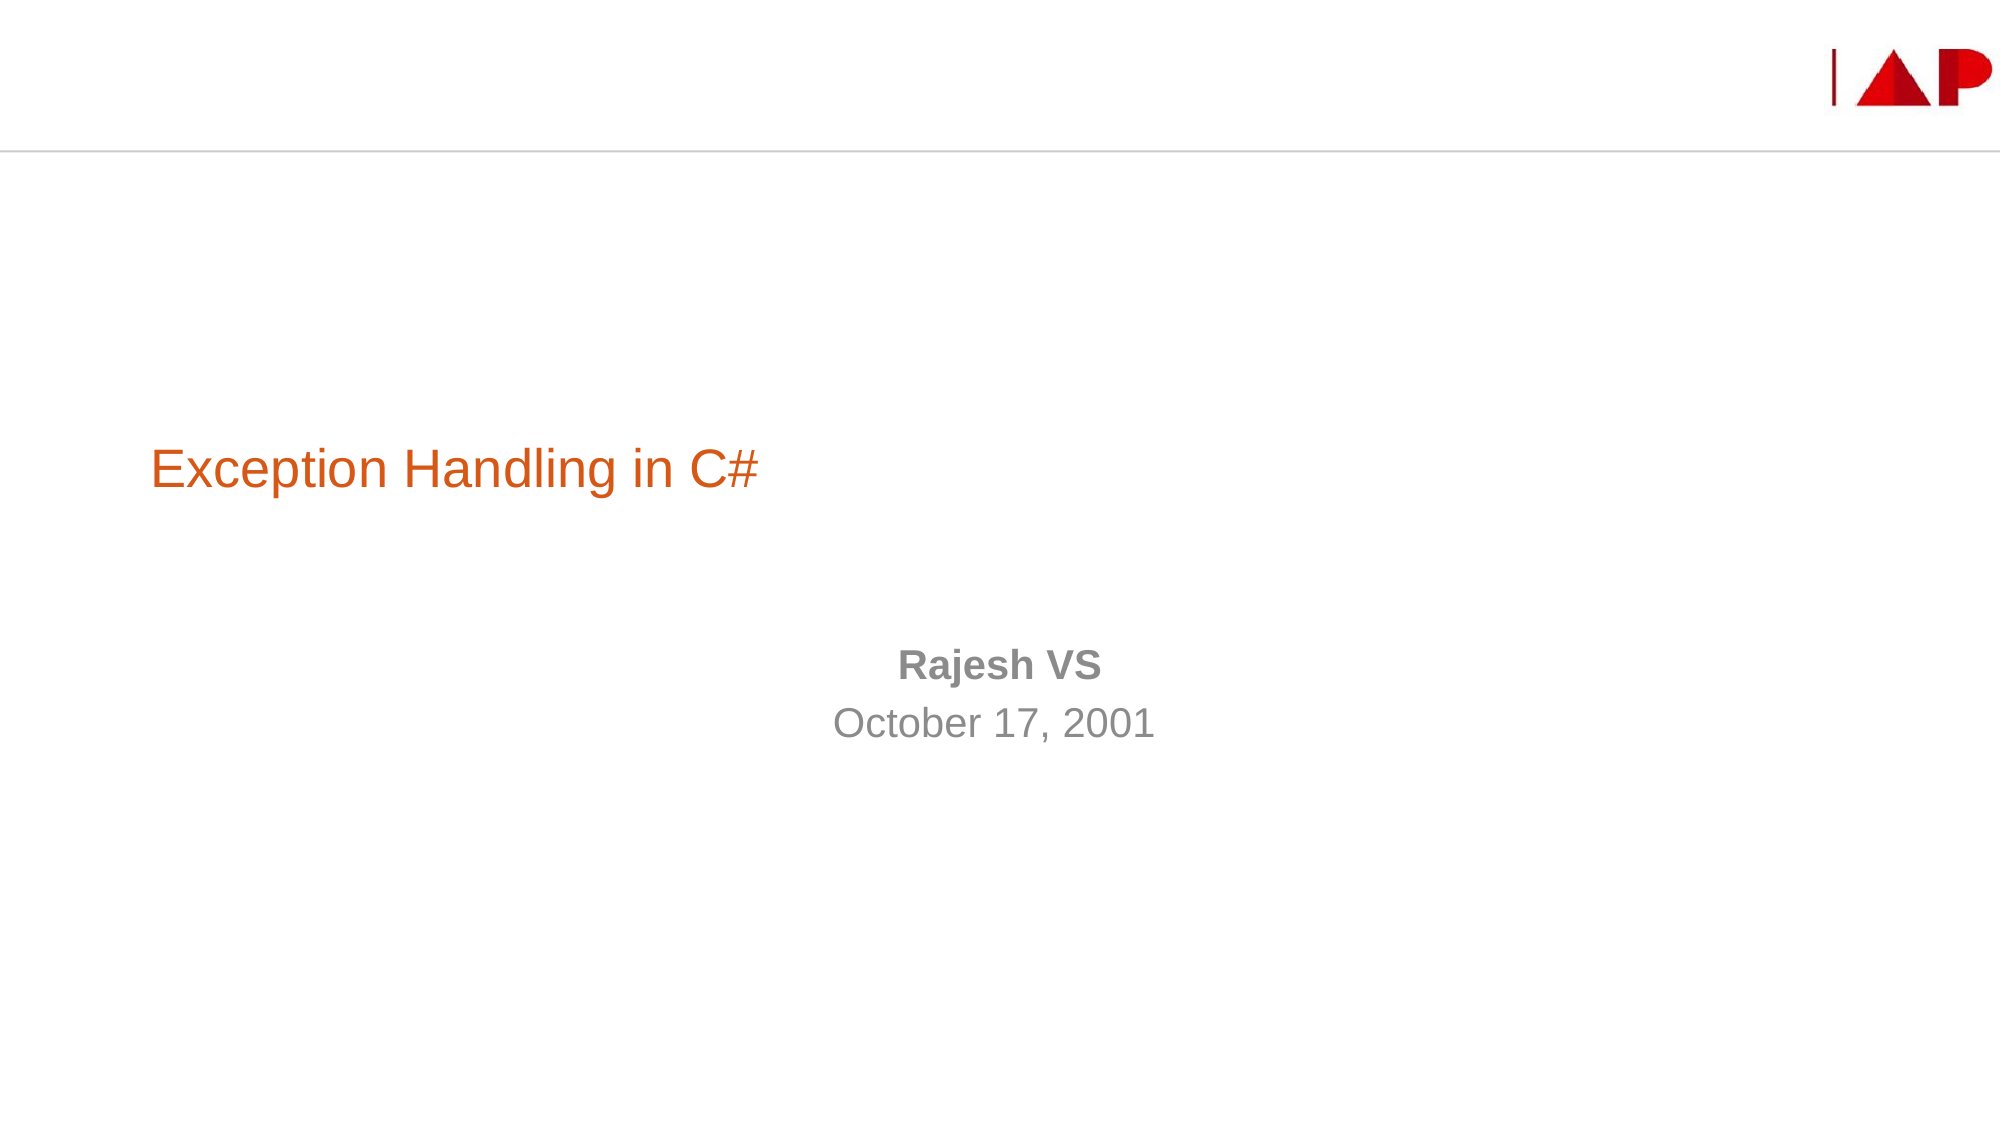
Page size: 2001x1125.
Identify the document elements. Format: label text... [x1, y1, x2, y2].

subtitle Rajesh VS October 17, 2001 [299, 637, 1701, 926]
title Exception Handling in C# [149, 349, 1851, 591]
picture [1824, 10, 2000, 142]
